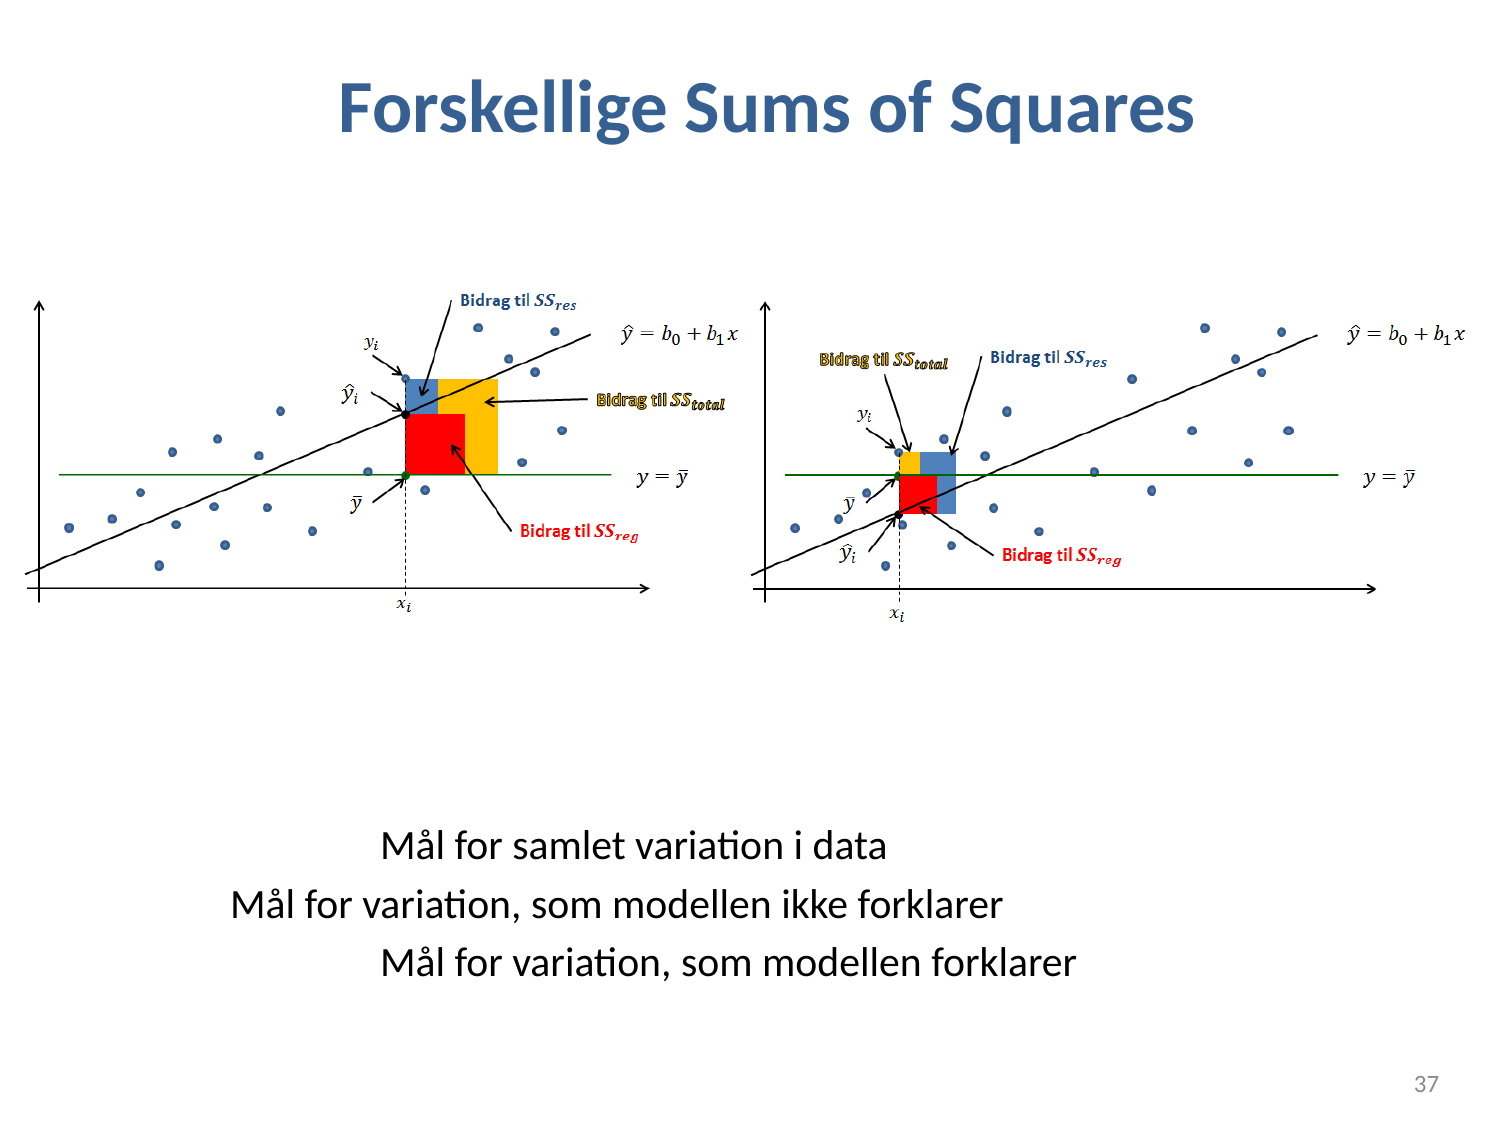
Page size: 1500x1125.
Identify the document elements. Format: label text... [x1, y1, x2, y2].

slide_number 37 [1104, 1058, 1455, 1107]
title Forskellige Sums of Squares [76, 45, 1459, 161]
picture [13, 284, 1471, 626]
